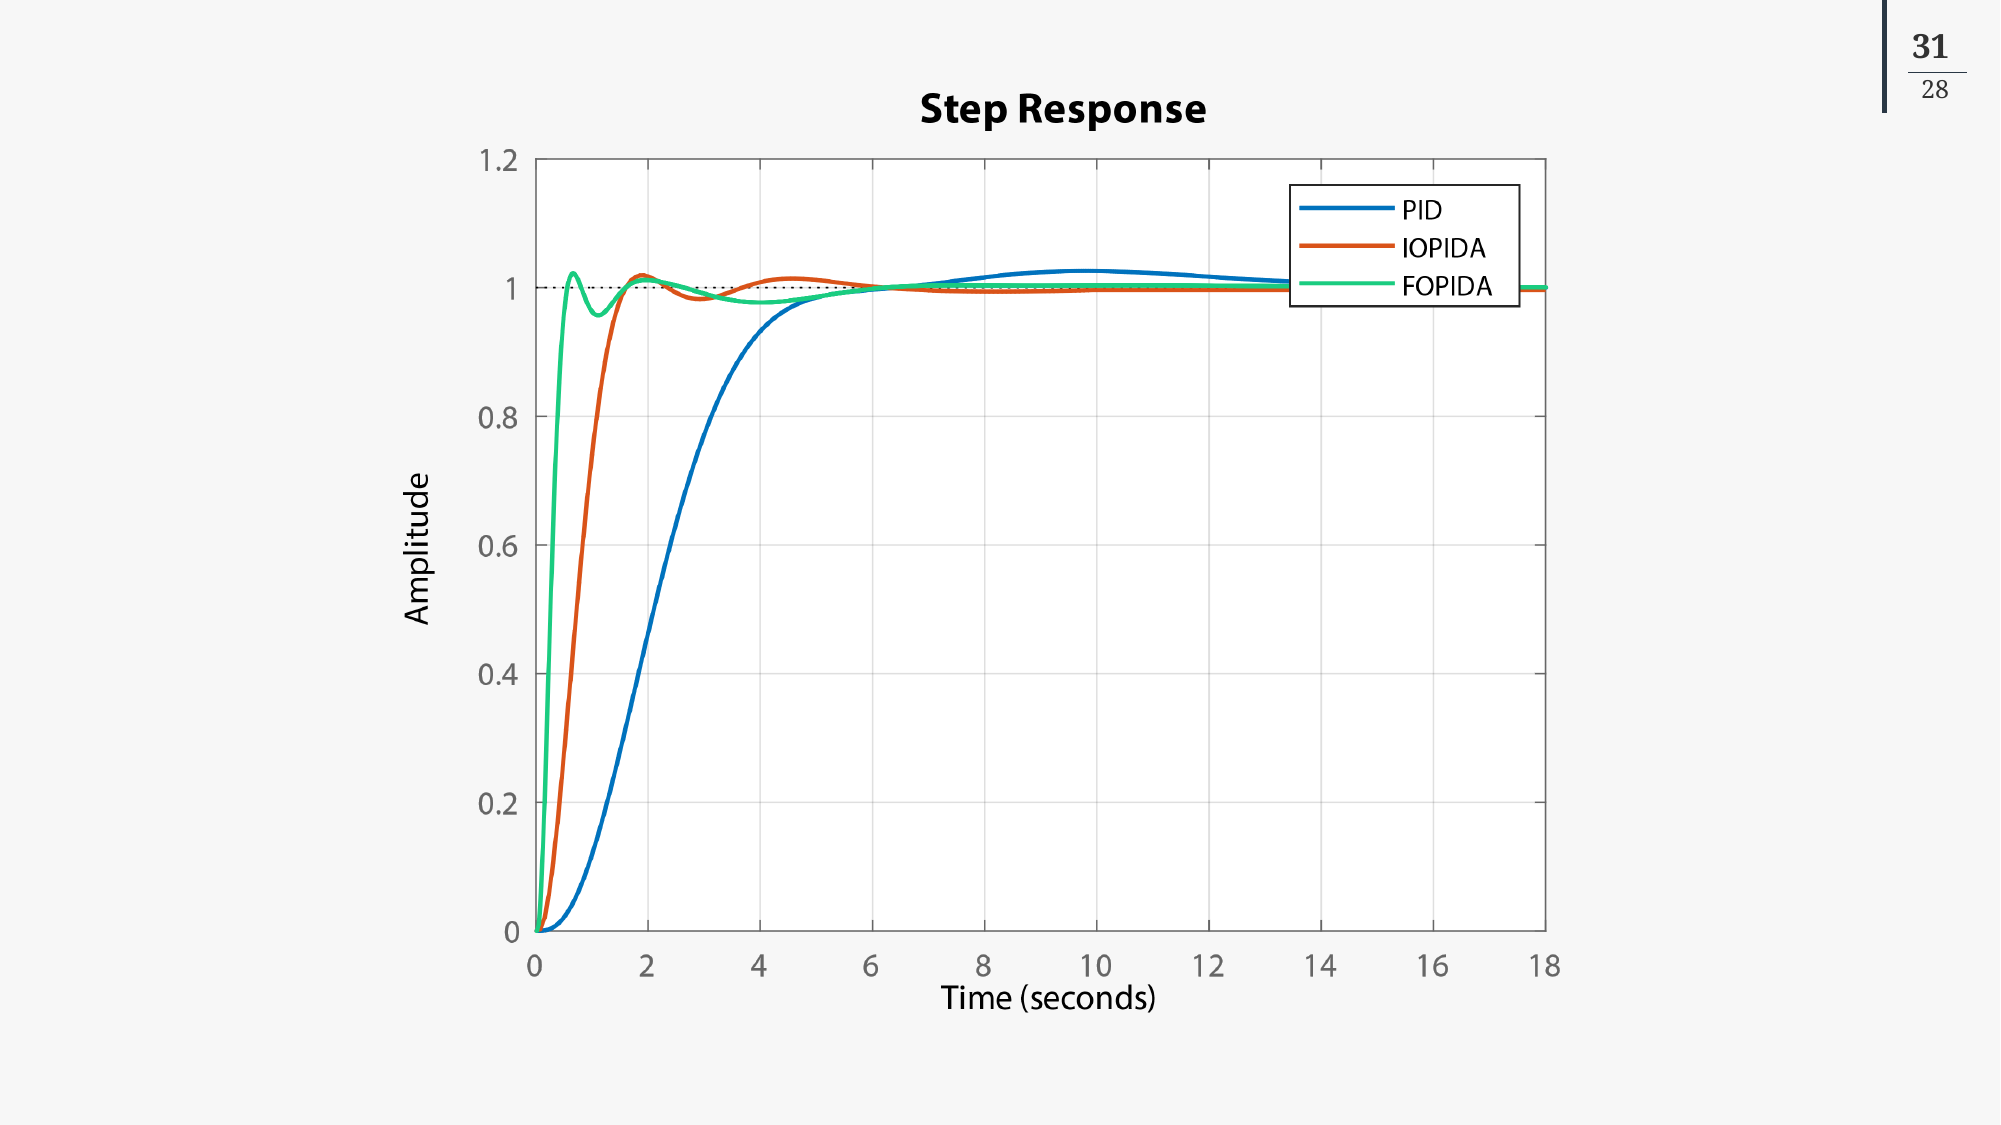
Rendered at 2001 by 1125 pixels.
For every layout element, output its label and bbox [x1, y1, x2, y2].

picture [332, 35, 1671, 1039]
